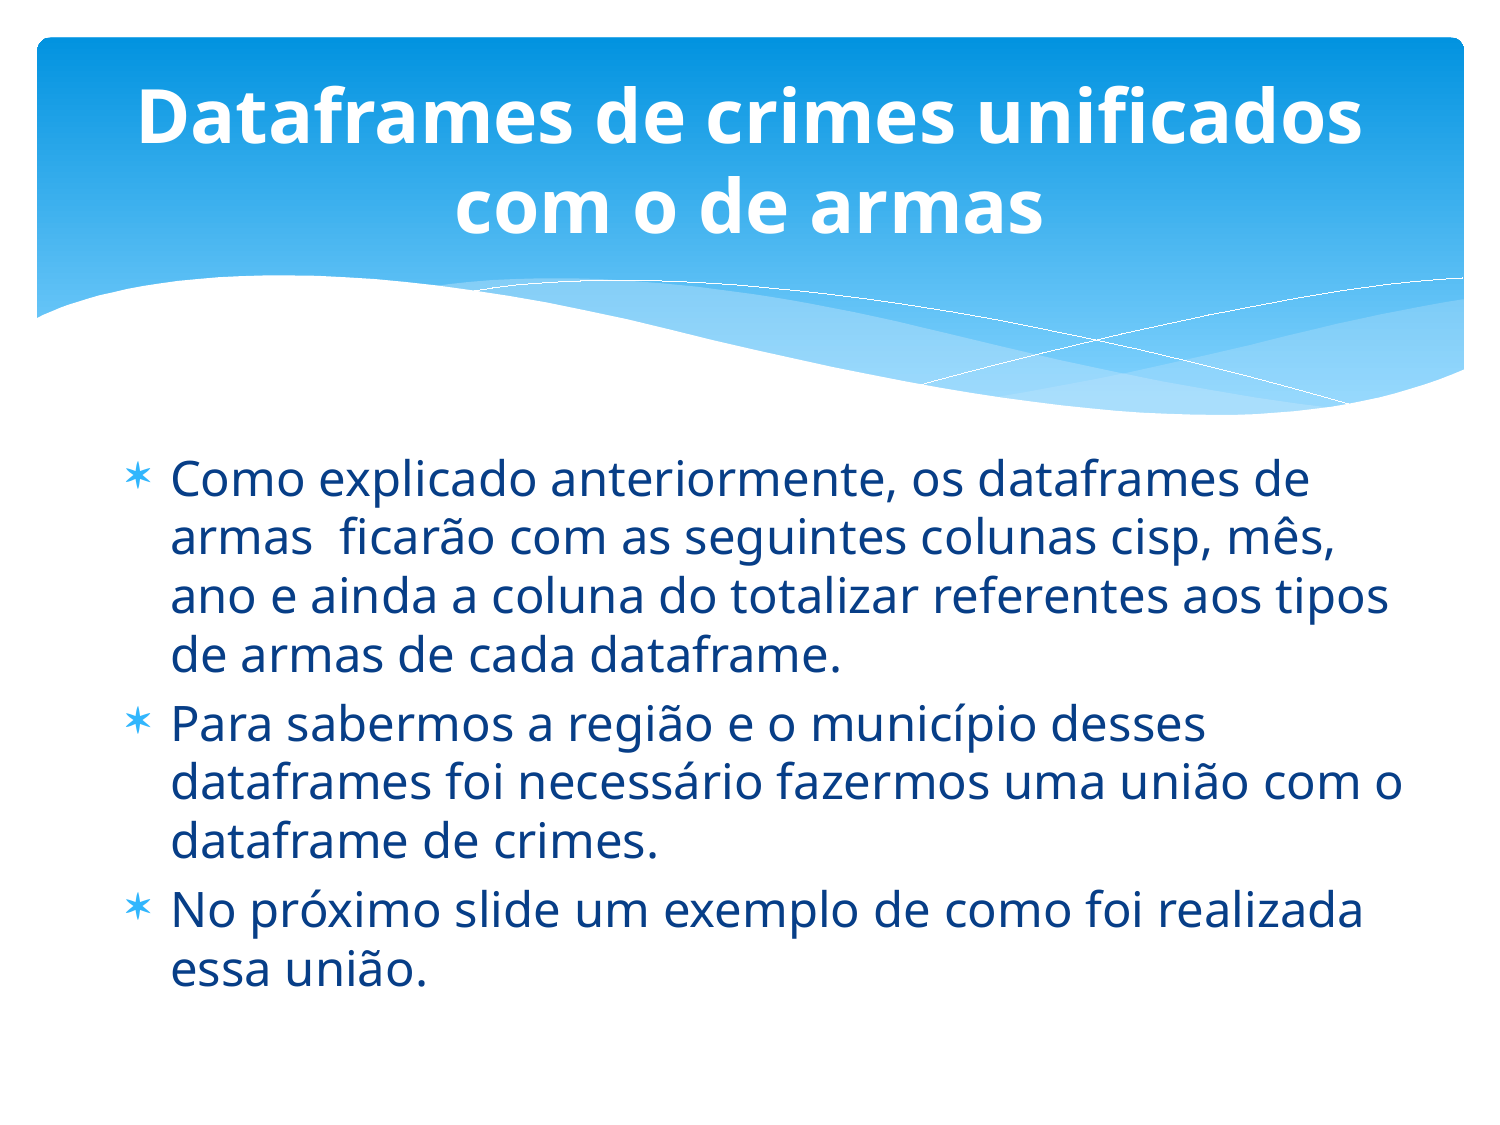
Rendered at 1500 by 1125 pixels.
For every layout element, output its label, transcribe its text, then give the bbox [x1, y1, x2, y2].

list Como explicado anteriormente, os dataframes de armas ficarão com as seguintes colunas cisp, mês, ano e ainda a coluna do totalizar referentes aos tipos de armas de cada dataframe. Para sabermos a região e o município desses dataframes foi necessário fazermos uma união com o dataframe de crimes. No próximo slide um exemplo de como foi realizada essa união. [111, 439, 1436, 1005]
title Dataframes de crimes unificados com o de armas [75, 55, 1425, 261]
